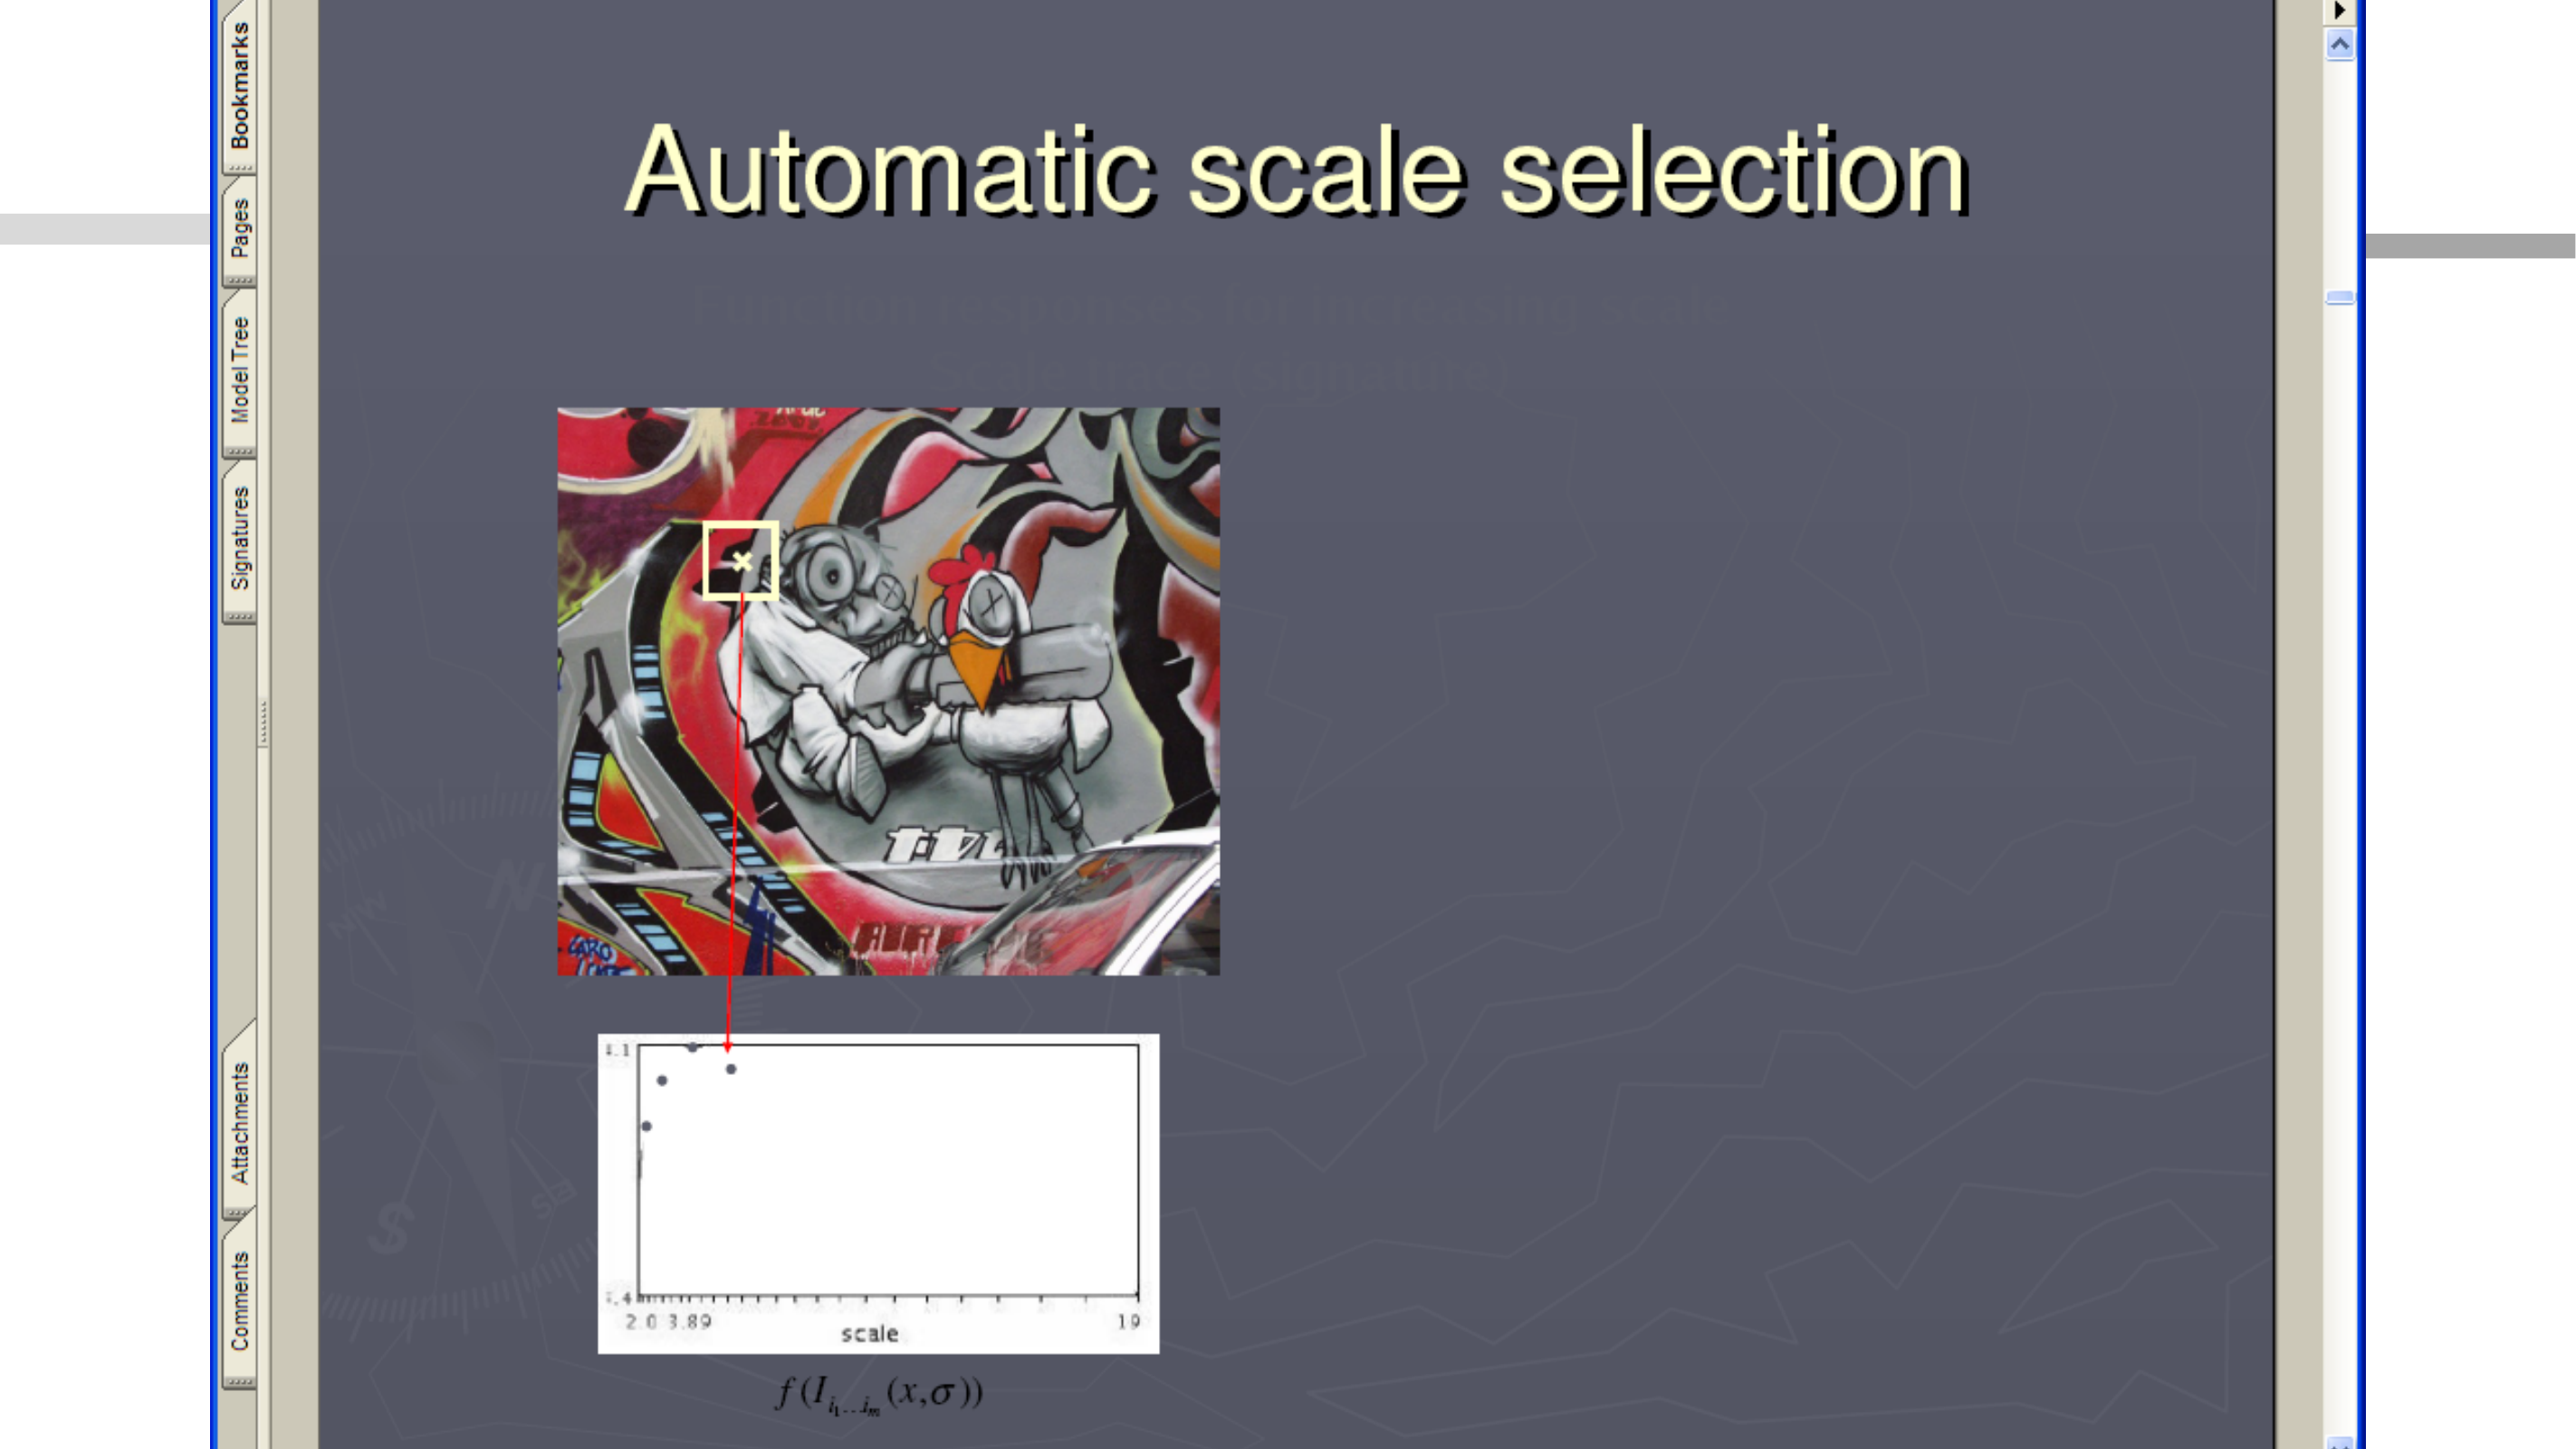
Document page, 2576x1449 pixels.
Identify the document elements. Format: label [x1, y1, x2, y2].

picture [210, 0, 2366, 1449]
